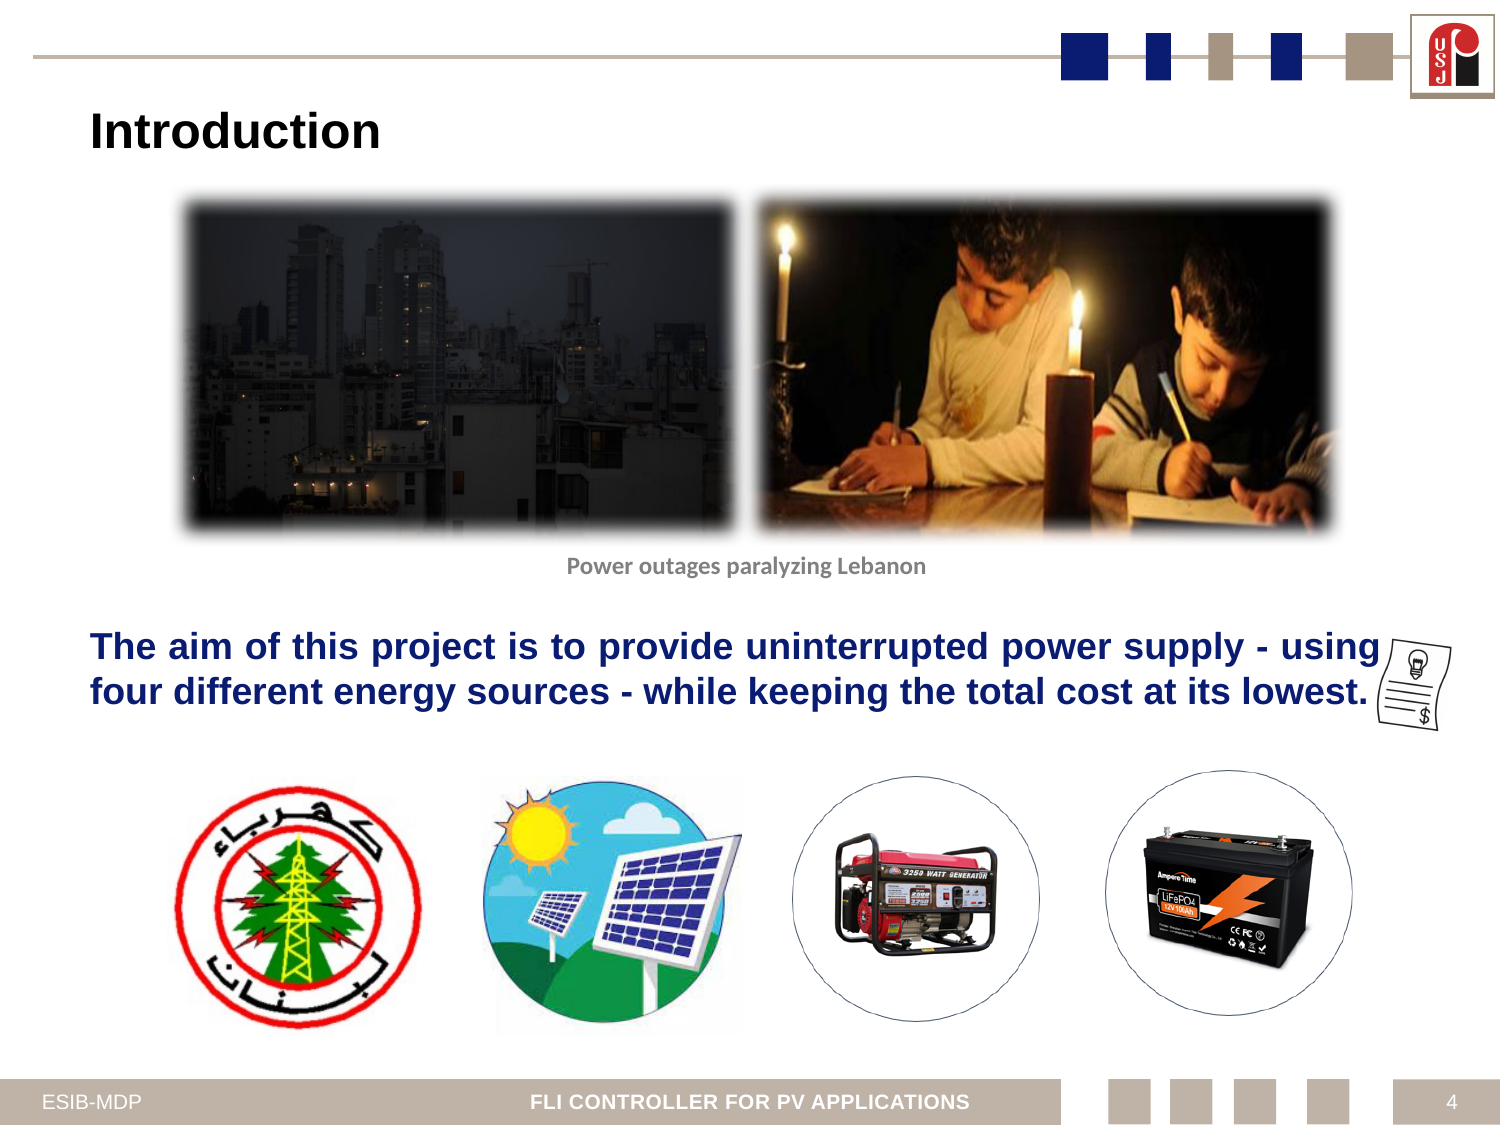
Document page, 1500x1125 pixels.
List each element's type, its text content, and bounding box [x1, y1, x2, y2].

slide_number ESIB-MDP [26, 1081, 203, 1125]
footer FLI CONTROLLER FOR PV APPLICATIONS [280, 1081, 1220, 1125]
picture [1094, 760, 1357, 1020]
title Introduction [75, 91, 1425, 214]
slide_number 4 [1297, 1081, 1474, 1125]
picture [1370, 636, 1454, 736]
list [167, 183, 738, 549]
picture [167, 776, 427, 1036]
text_box Power outages paralyzing Lebanon [552, 555, 948, 587]
text_box The aim of this project is to provide uninterrupted power supply - using four different energy sources - while keeping the total cost at its lowest. [74, 614, 1398, 720]
picture [779, 760, 1057, 1035]
picture [482, 776, 742, 1036]
picture [740, 182, 1348, 547]
picture [1410, 14, 1495, 99]
